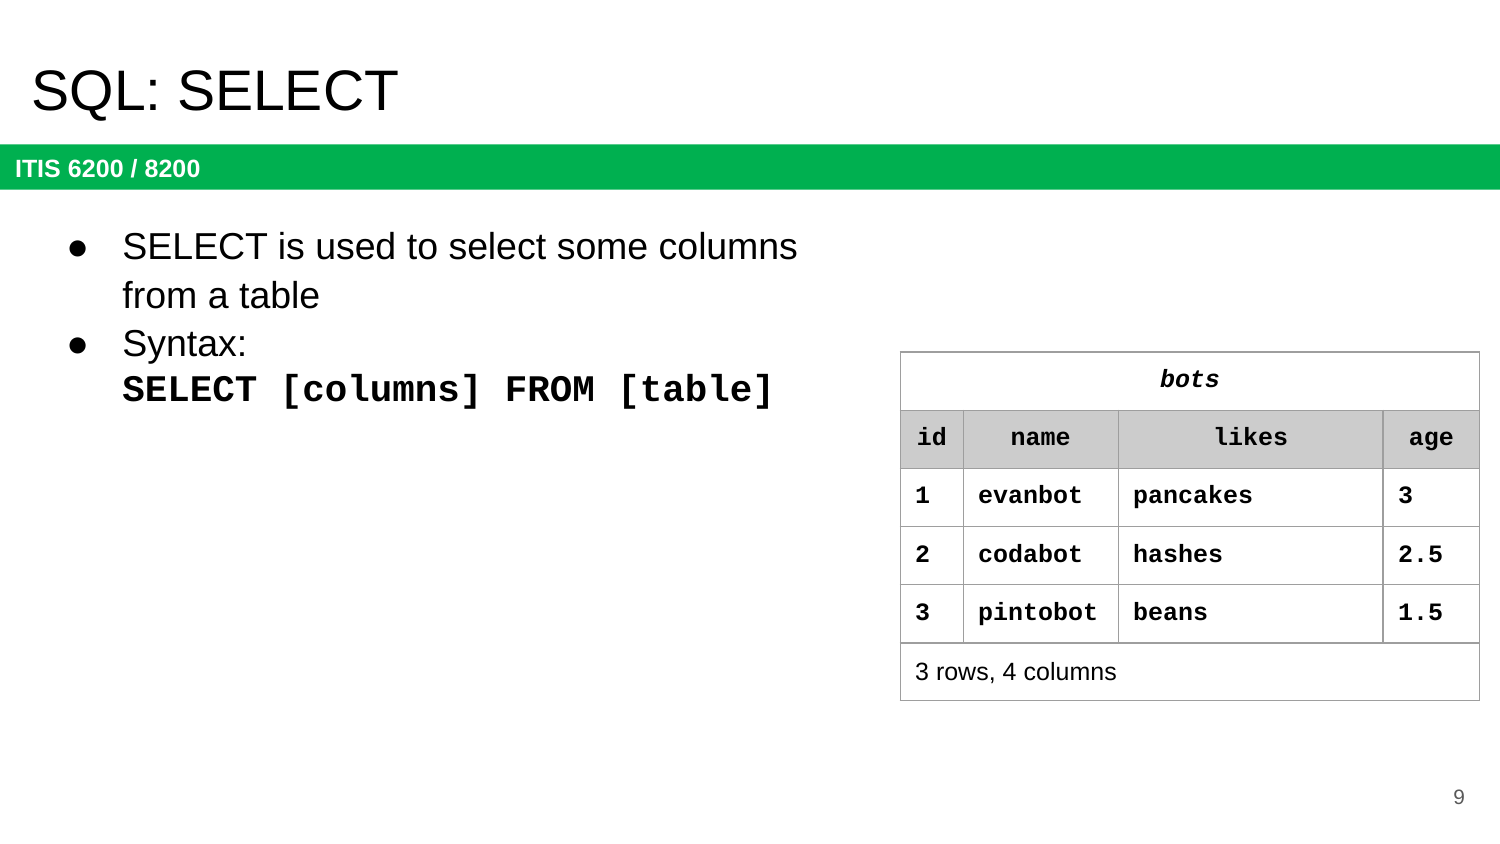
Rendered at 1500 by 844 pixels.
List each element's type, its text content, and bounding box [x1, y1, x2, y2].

table_cell id [901, 411, 963, 468]
table_cell pintobot [964, 585, 1118, 642]
table_cell evanbot [964, 469, 1118, 526]
table_cell pancakes [1119, 469, 1382, 526]
table_header bots [901, 353, 1479, 410]
table_cell likes [1119, 411, 1382, 468]
table_cell beans [1119, 585, 1382, 642]
table_cell 3 [1384, 469, 1479, 526]
table_cell codabot [964, 527, 1118, 584]
table_cell 1.5 [1384, 585, 1479, 642]
table_cell name [964, 411, 1118, 468]
table_cell 2 [901, 527, 963, 584]
table_cell 3 rows, 4 columns [901, 644, 1479, 700]
table_cell 2.5 [1384, 527, 1479, 584]
table_cell hashes [1119, 527, 1382, 584]
table_cell 1 [901, 469, 963, 526]
list SELECT is used to select some columns from a table Syntax: SELECT [columns] FROM [table] [32, 204, 877, 823]
slide_number 9 [1389, 764, 1480, 830]
title SQL: SELECT [16, 44, 1415, 139]
table_cell age [1384, 411, 1479, 468]
table_cell 3 [901, 585, 963, 642]
